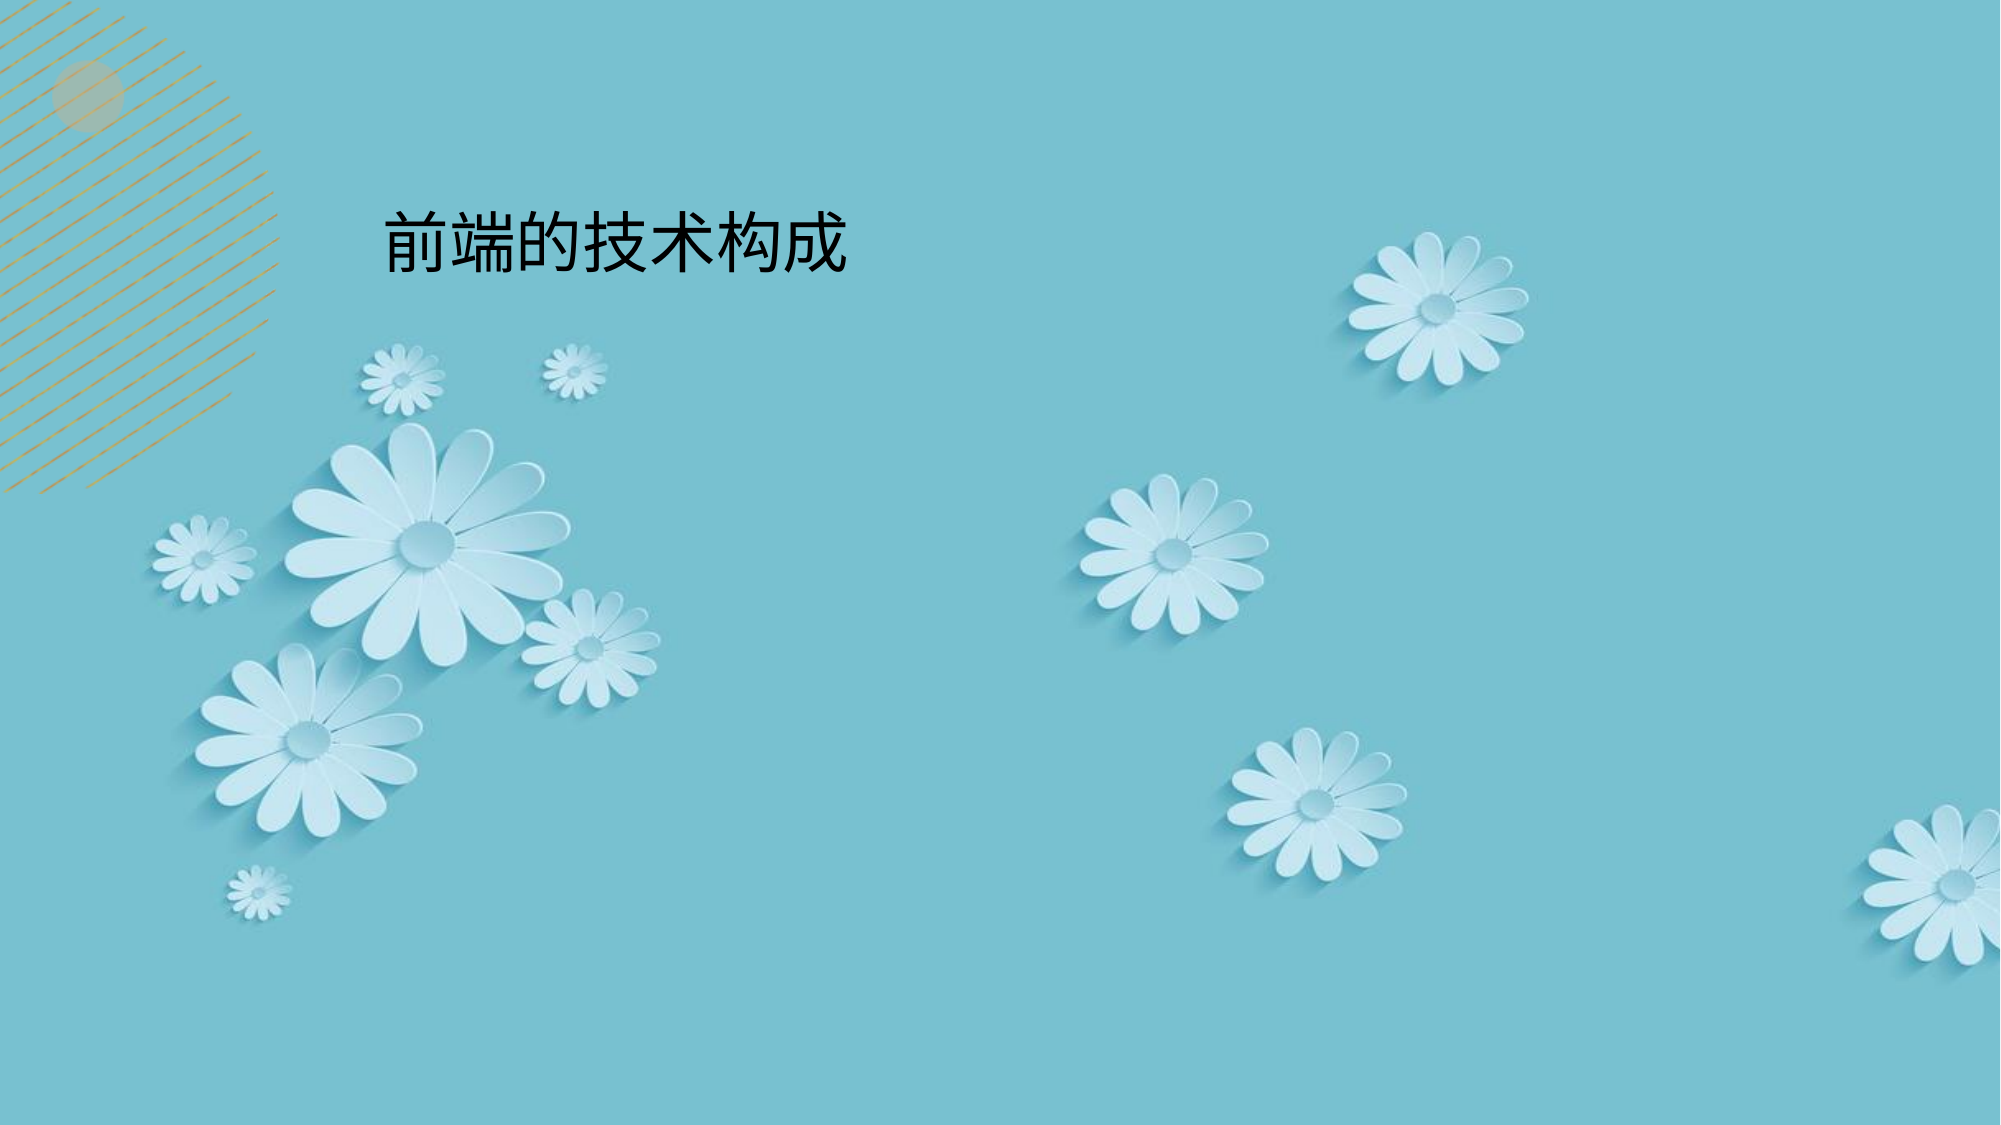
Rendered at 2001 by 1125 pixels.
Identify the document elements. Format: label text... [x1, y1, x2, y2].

text_box 前端的技术构成 [367, 193, 1521, 289]
picture [0, 0, 2001, 1125]
